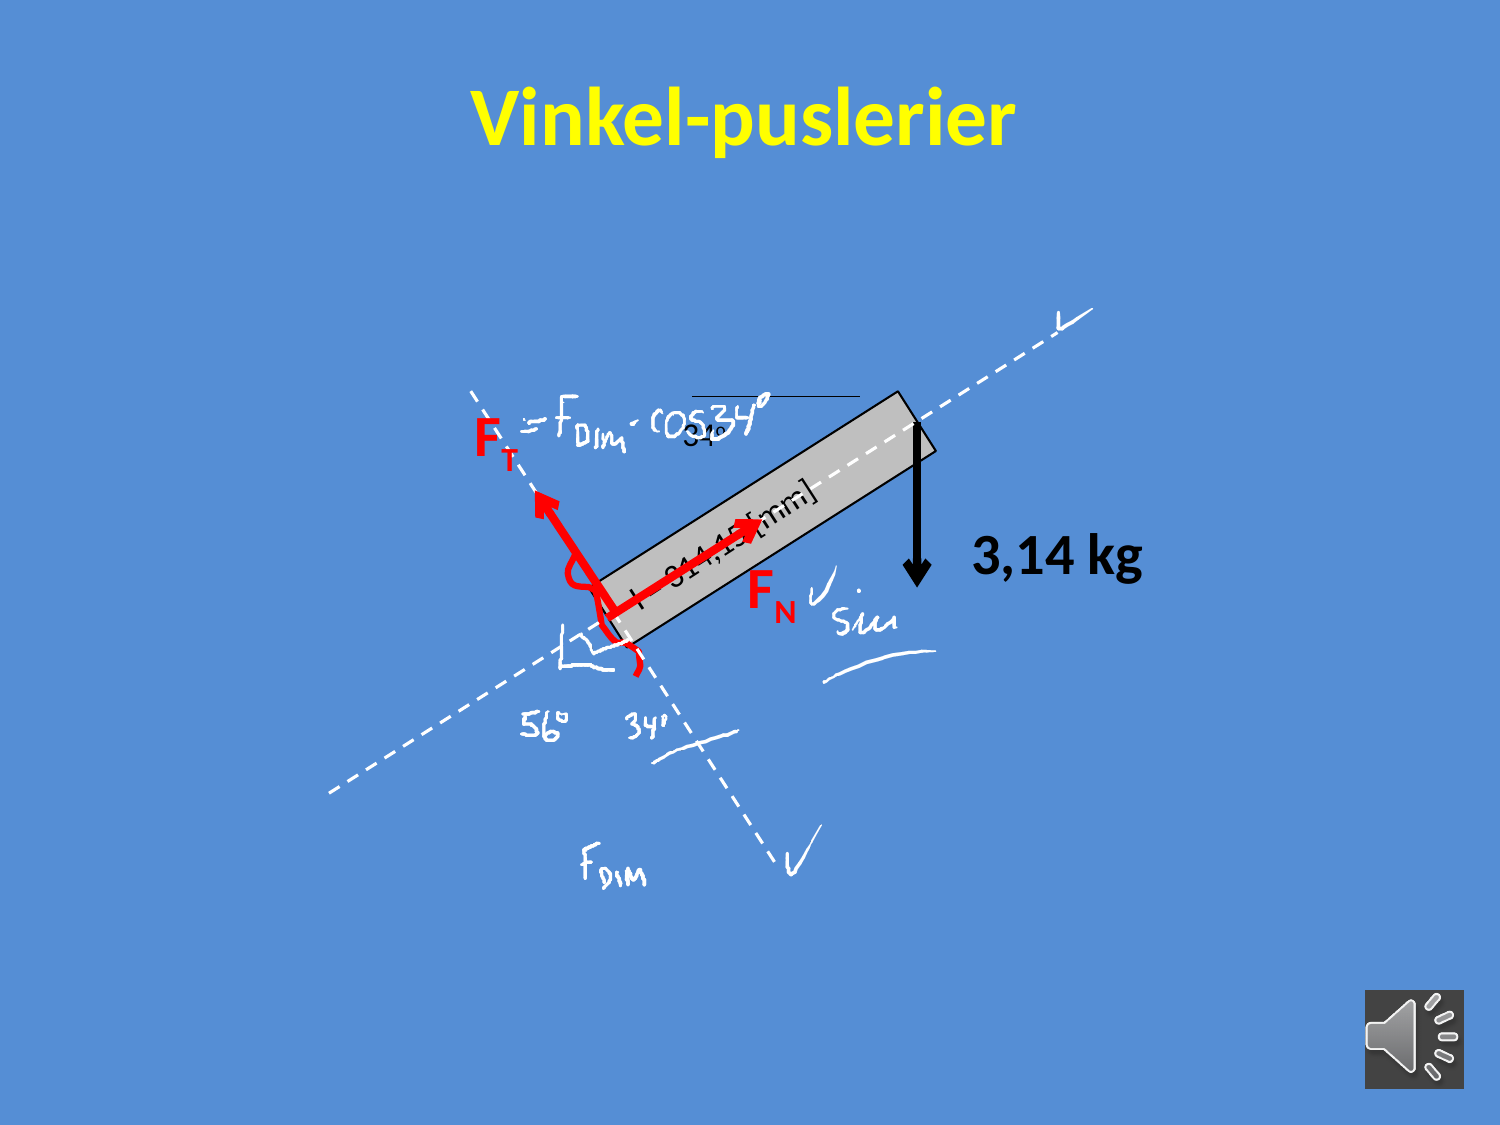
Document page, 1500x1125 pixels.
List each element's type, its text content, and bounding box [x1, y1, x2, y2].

text_box 3,14 kg [1101, 508, 1159, 594]
picture [520, 308, 1101, 898]
title Vinkel-puslerier [106, 54, 1382, 197]
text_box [328, 332, 1058, 794]
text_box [534, 490, 616, 613]
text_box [470, 390, 777, 865]
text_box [618, 518, 763, 618]
picture [1364, 989, 1465, 1090]
